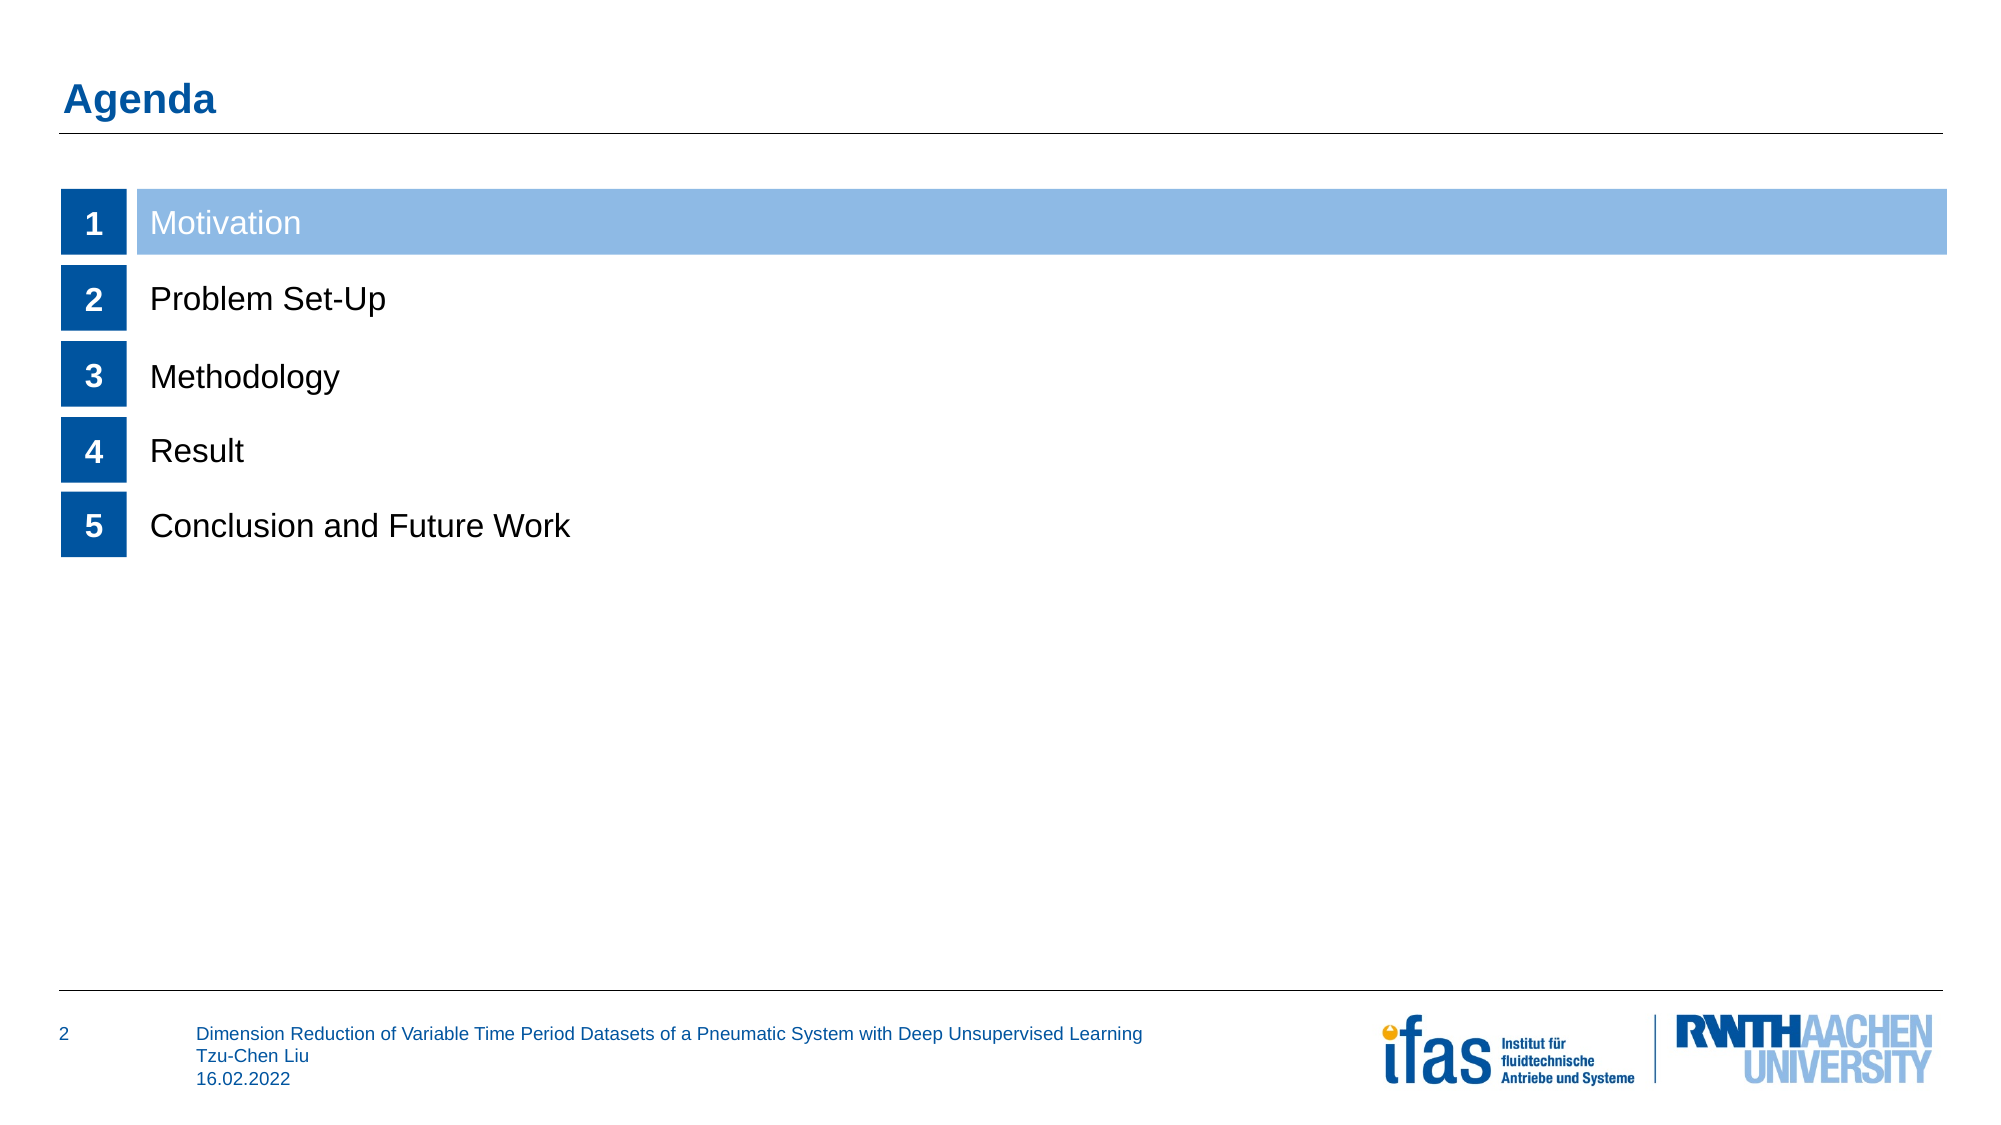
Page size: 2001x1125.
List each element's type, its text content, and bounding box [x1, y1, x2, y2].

text_box 4 [60, 416, 128, 484]
text_box Motivation [136, 188, 589, 256]
text_box [589, 188, 1948, 256]
title Agenda [63, 33, 1947, 123]
text_box Result [136, 416, 589, 484]
text_box Conclusion and Future Work [136, 491, 589, 558]
text_box 1 [60, 188, 128, 256]
picture [1361, 1003, 1953, 1117]
text_box Problem Set-Up [136, 264, 589, 332]
text_box Methodology [136, 342, 589, 409]
text_box 5 [60, 491, 128, 558]
text_box 2 [60, 264, 128, 332]
text_box 3 [60, 340, 128, 408]
